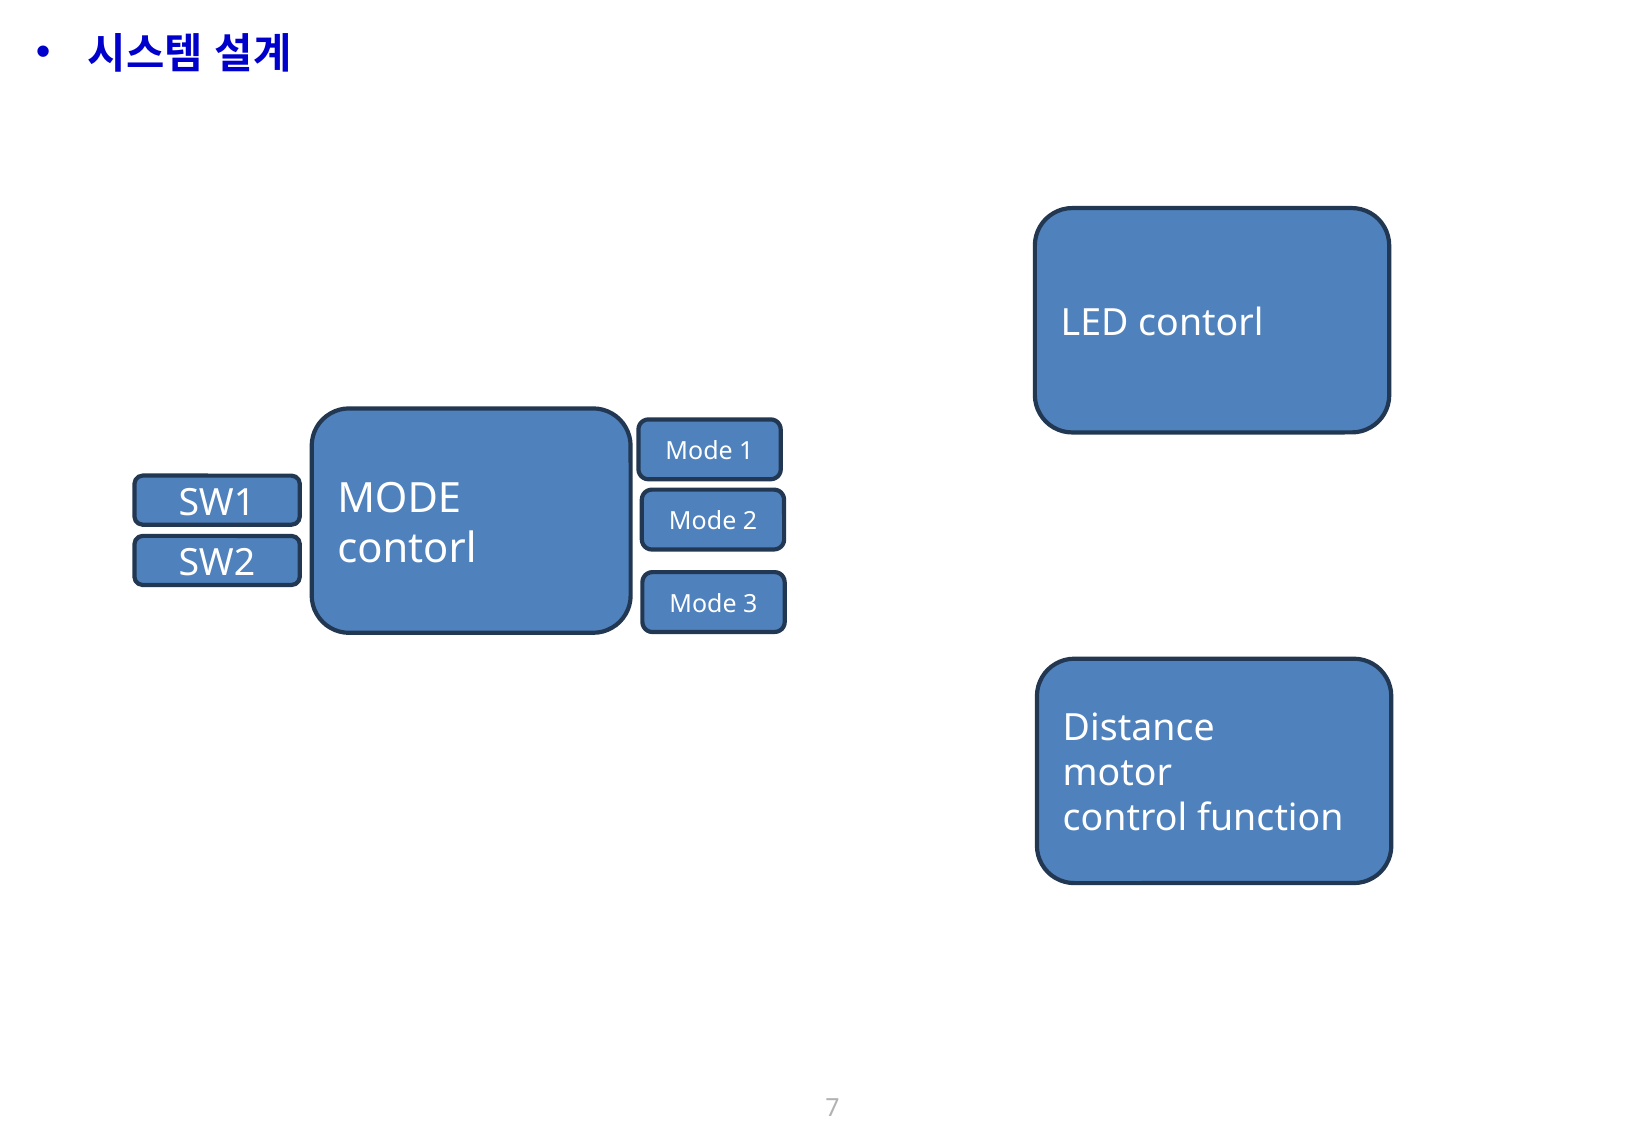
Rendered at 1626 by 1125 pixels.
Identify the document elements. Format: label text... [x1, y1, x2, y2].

text_box SW1 [132, 473, 302, 527]
list 시스템 설계 [21, 19, 1001, 79]
text_box LED contorl [1032, 205, 1392, 435]
text_box Mode 1 [636, 417, 783, 482]
text_box MODE contorl [309, 406, 633, 635]
text_box SW2 [132, 533, 302, 588]
text_box Distance motor control function [1034, 656, 1394, 886]
text_box Mode 3 [640, 570, 787, 635]
text_box Mode 2 [639, 487, 787, 552]
slide_number 7 [788, 1078, 855, 1125]
